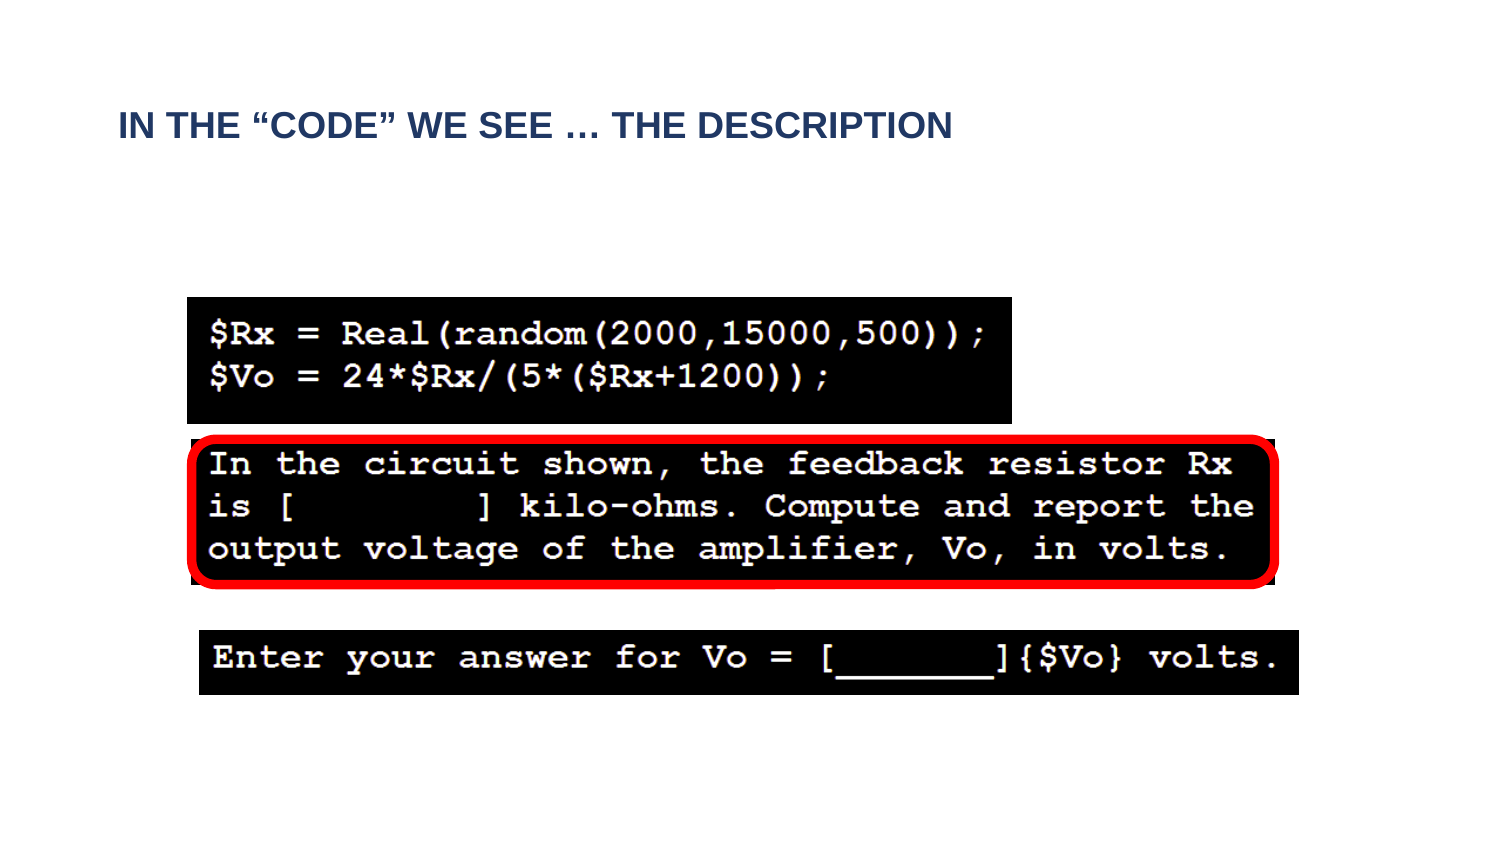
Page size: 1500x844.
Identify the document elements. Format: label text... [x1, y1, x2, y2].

picture [191, 439, 1275, 585]
title In the “code” we see … the description [103, 44, 1397, 208]
picture [199, 630, 1299, 695]
picture [187, 297, 1012, 424]
